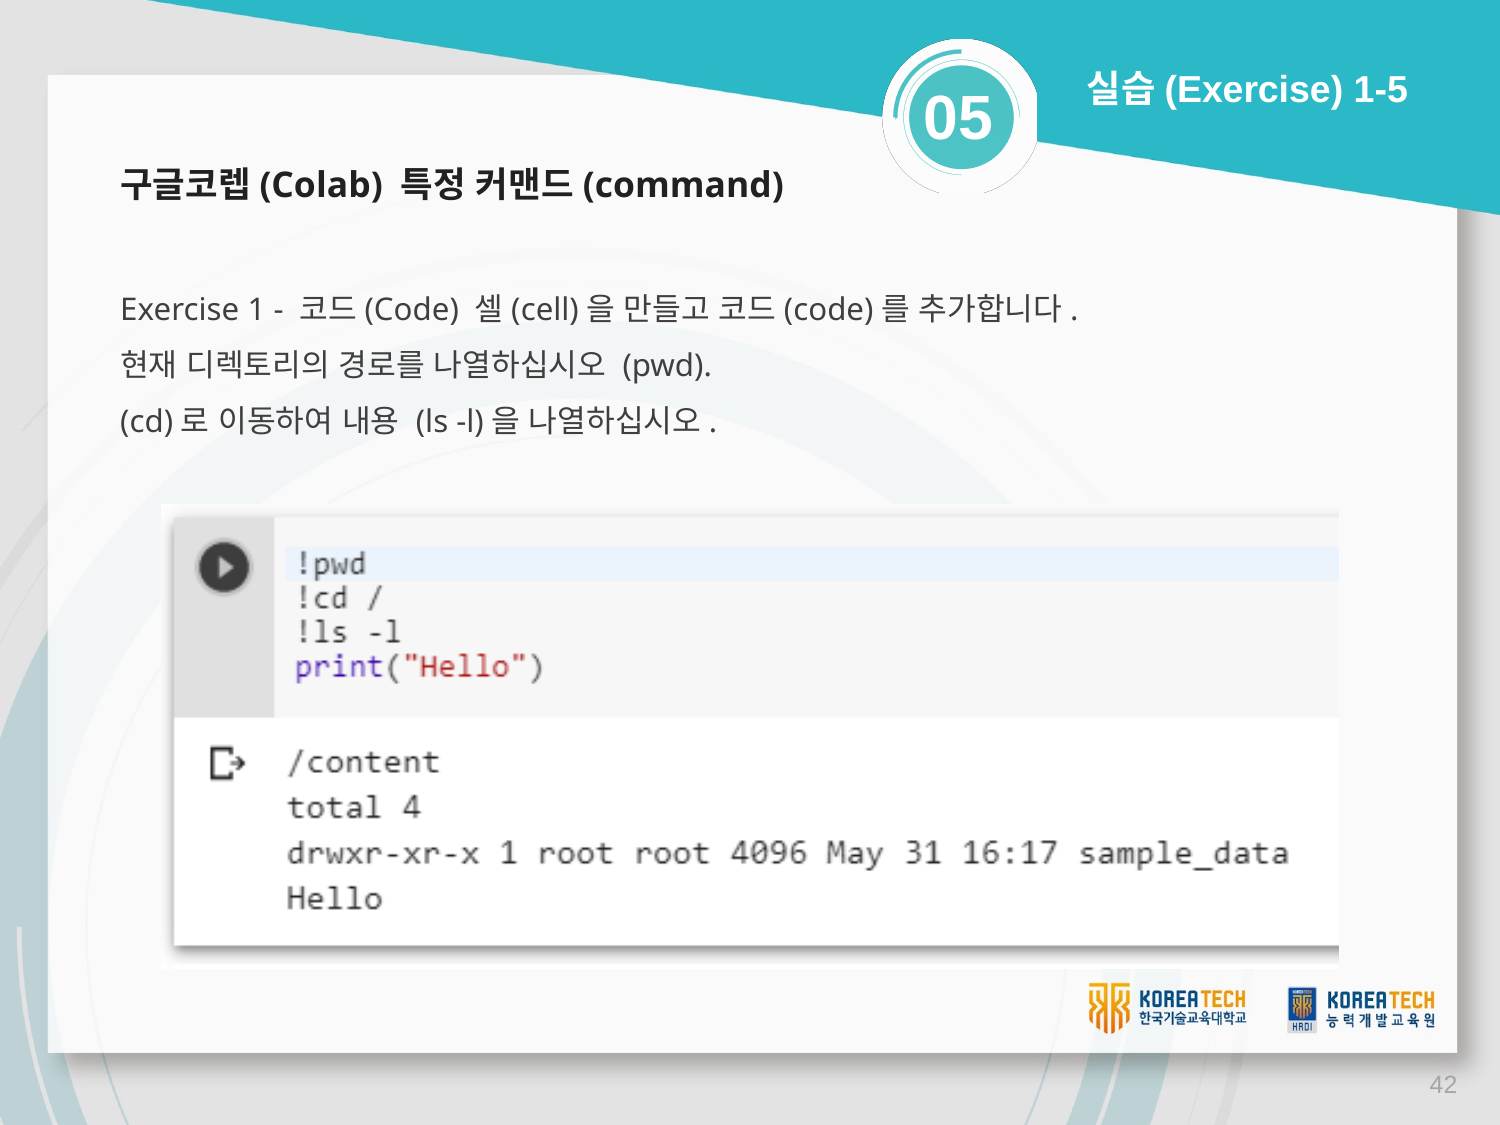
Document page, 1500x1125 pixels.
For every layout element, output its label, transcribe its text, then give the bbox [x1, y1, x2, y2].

text_box 실습(Exercise) 1-5 [1053, 57, 1441, 128]
slide_number 42 [1225, 1053, 1473, 1114]
text_box 구글코렙(Colab) 특정 커맨드(command) Exercise 1 - 코드(Code) 셀(cell)을 만들고 코드(code)를 추가합니다. 현재 디렉토리의 경로를 나열하십시오 (pwd). (cd)로 이동하여 내용 (ls -l)을 나열하십시오. [105, 148, 1395, 485]
picture [0, 0, 1500, 1125]
